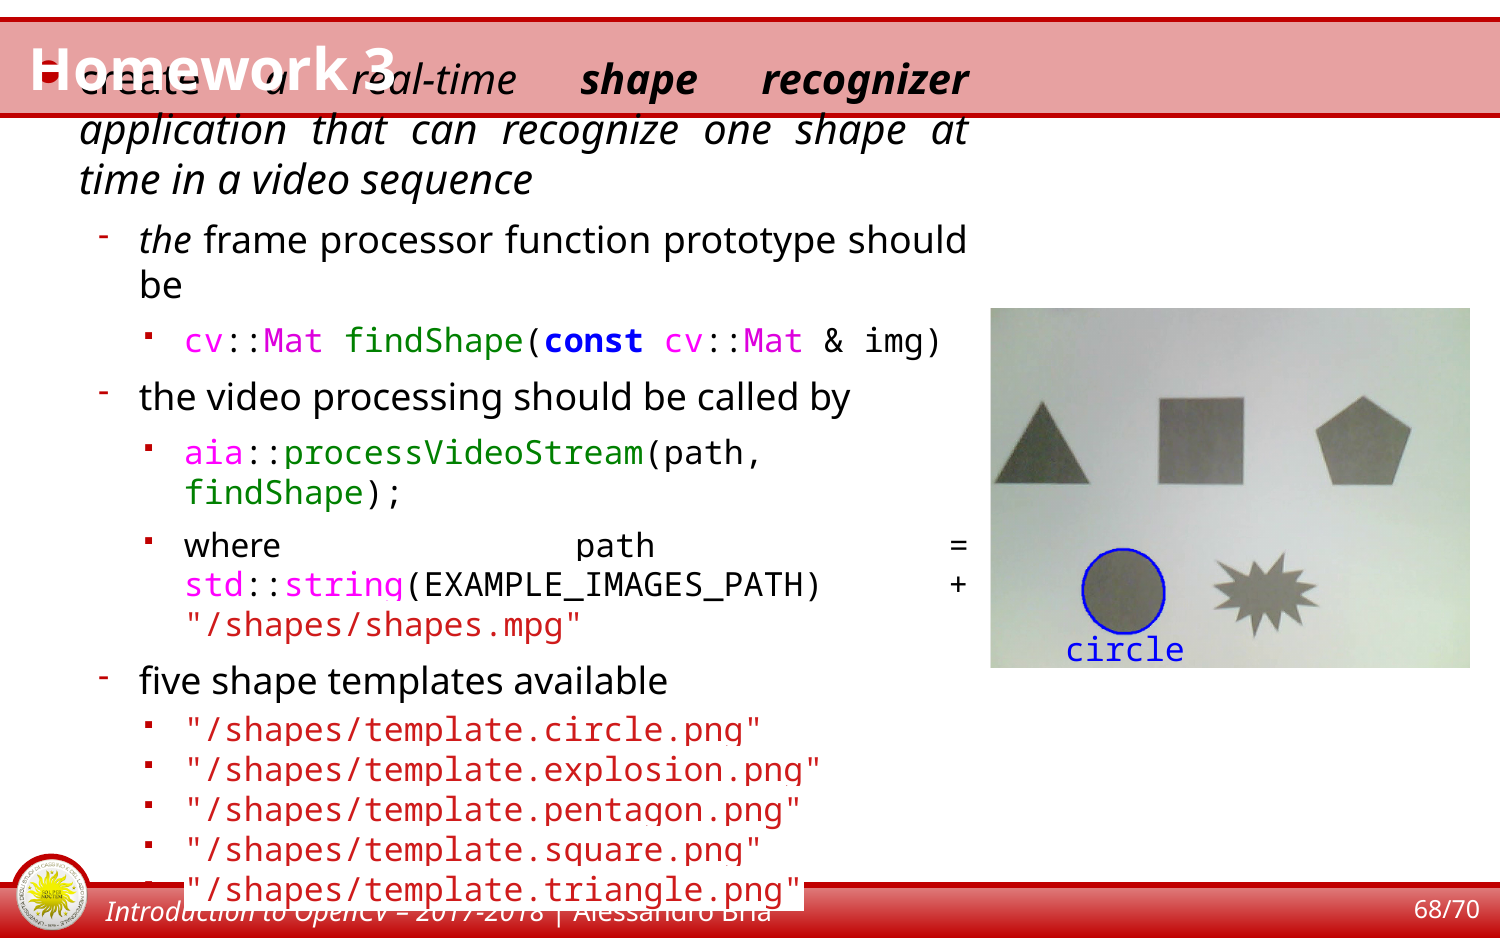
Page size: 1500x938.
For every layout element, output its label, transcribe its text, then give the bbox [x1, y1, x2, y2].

picture [15, 858, 88, 931]
list create a real-time shape recognizer application that can recognize one shape at time in a video sequence the frame processor function prototype should be cv::Mat findShape(const cv::Mat & img) the video processing should be called by aia::processVideoStream(path, findShape); where path = std::string(EXAMPLE_IMAGES_PATH) + "/shapes/shapes.mpg" five shape templates available "/shapes/template.circle.png" "/shapes/template.explosion.png" "/shapes/template.pentagon.png" "/shapes/template.square.png" "/shapes/template.triangle.png" [33, 126, 969, 824]
picture [990, 308, 1471, 668]
title Homework 3 [0, 18, 1500, 117]
